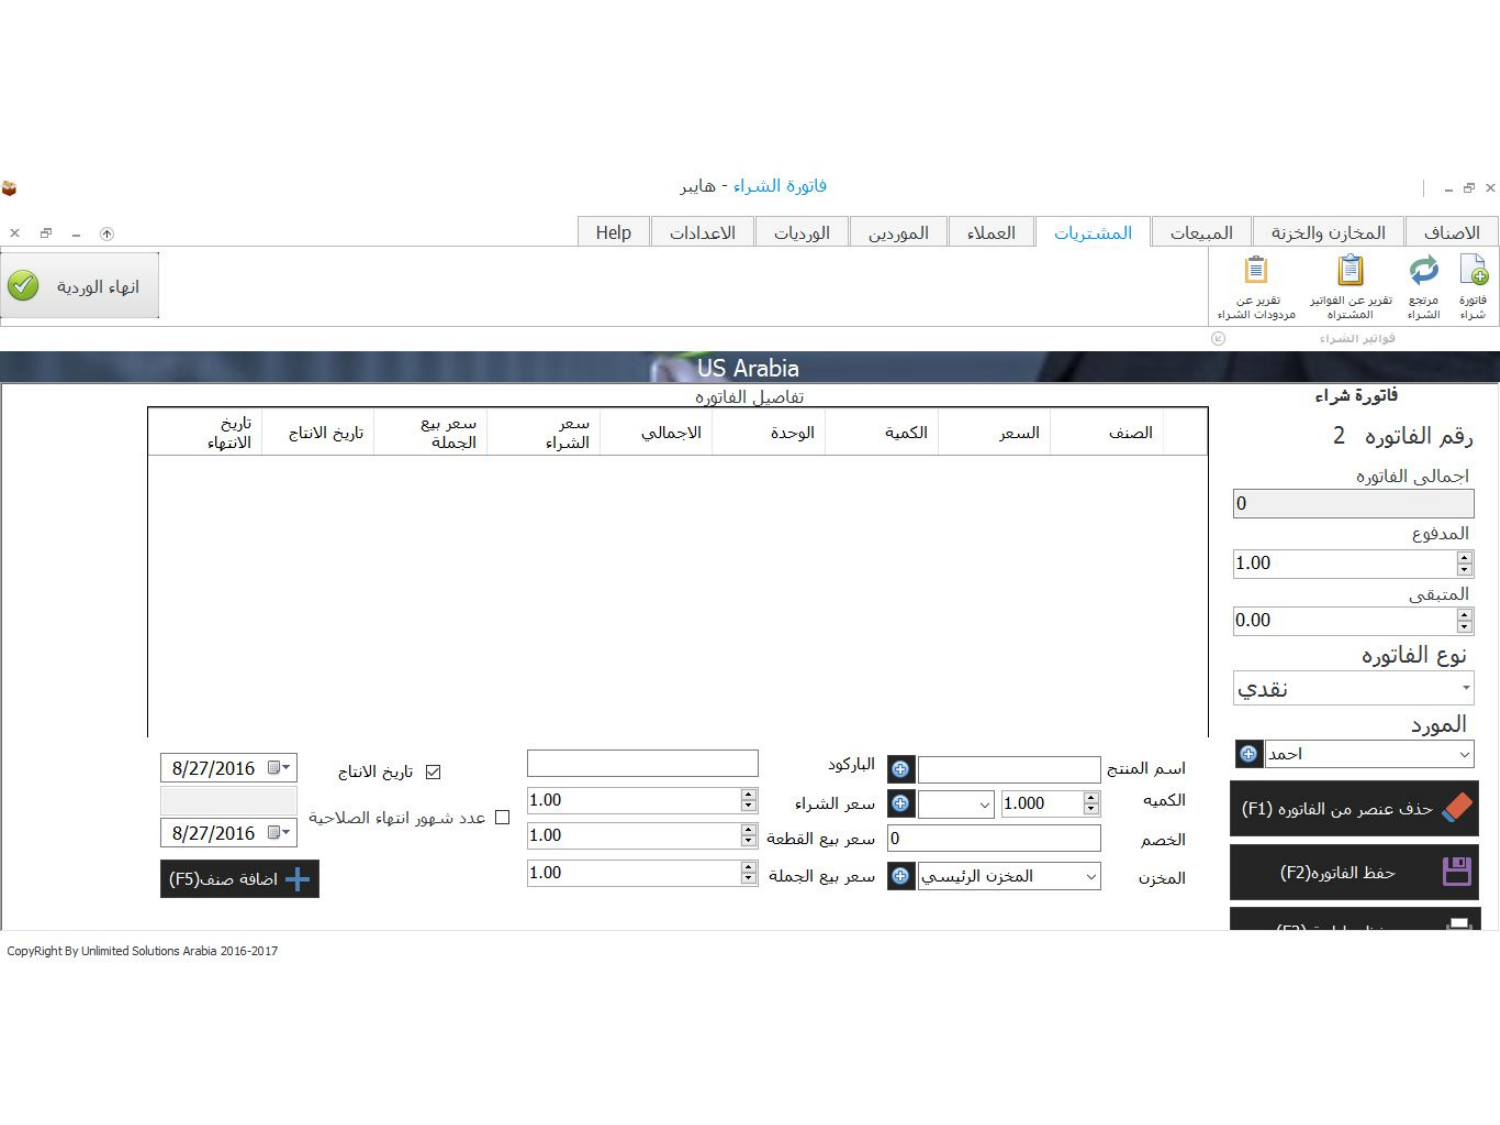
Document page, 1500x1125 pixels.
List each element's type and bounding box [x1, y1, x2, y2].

picture [0, 162, 1500, 963]
